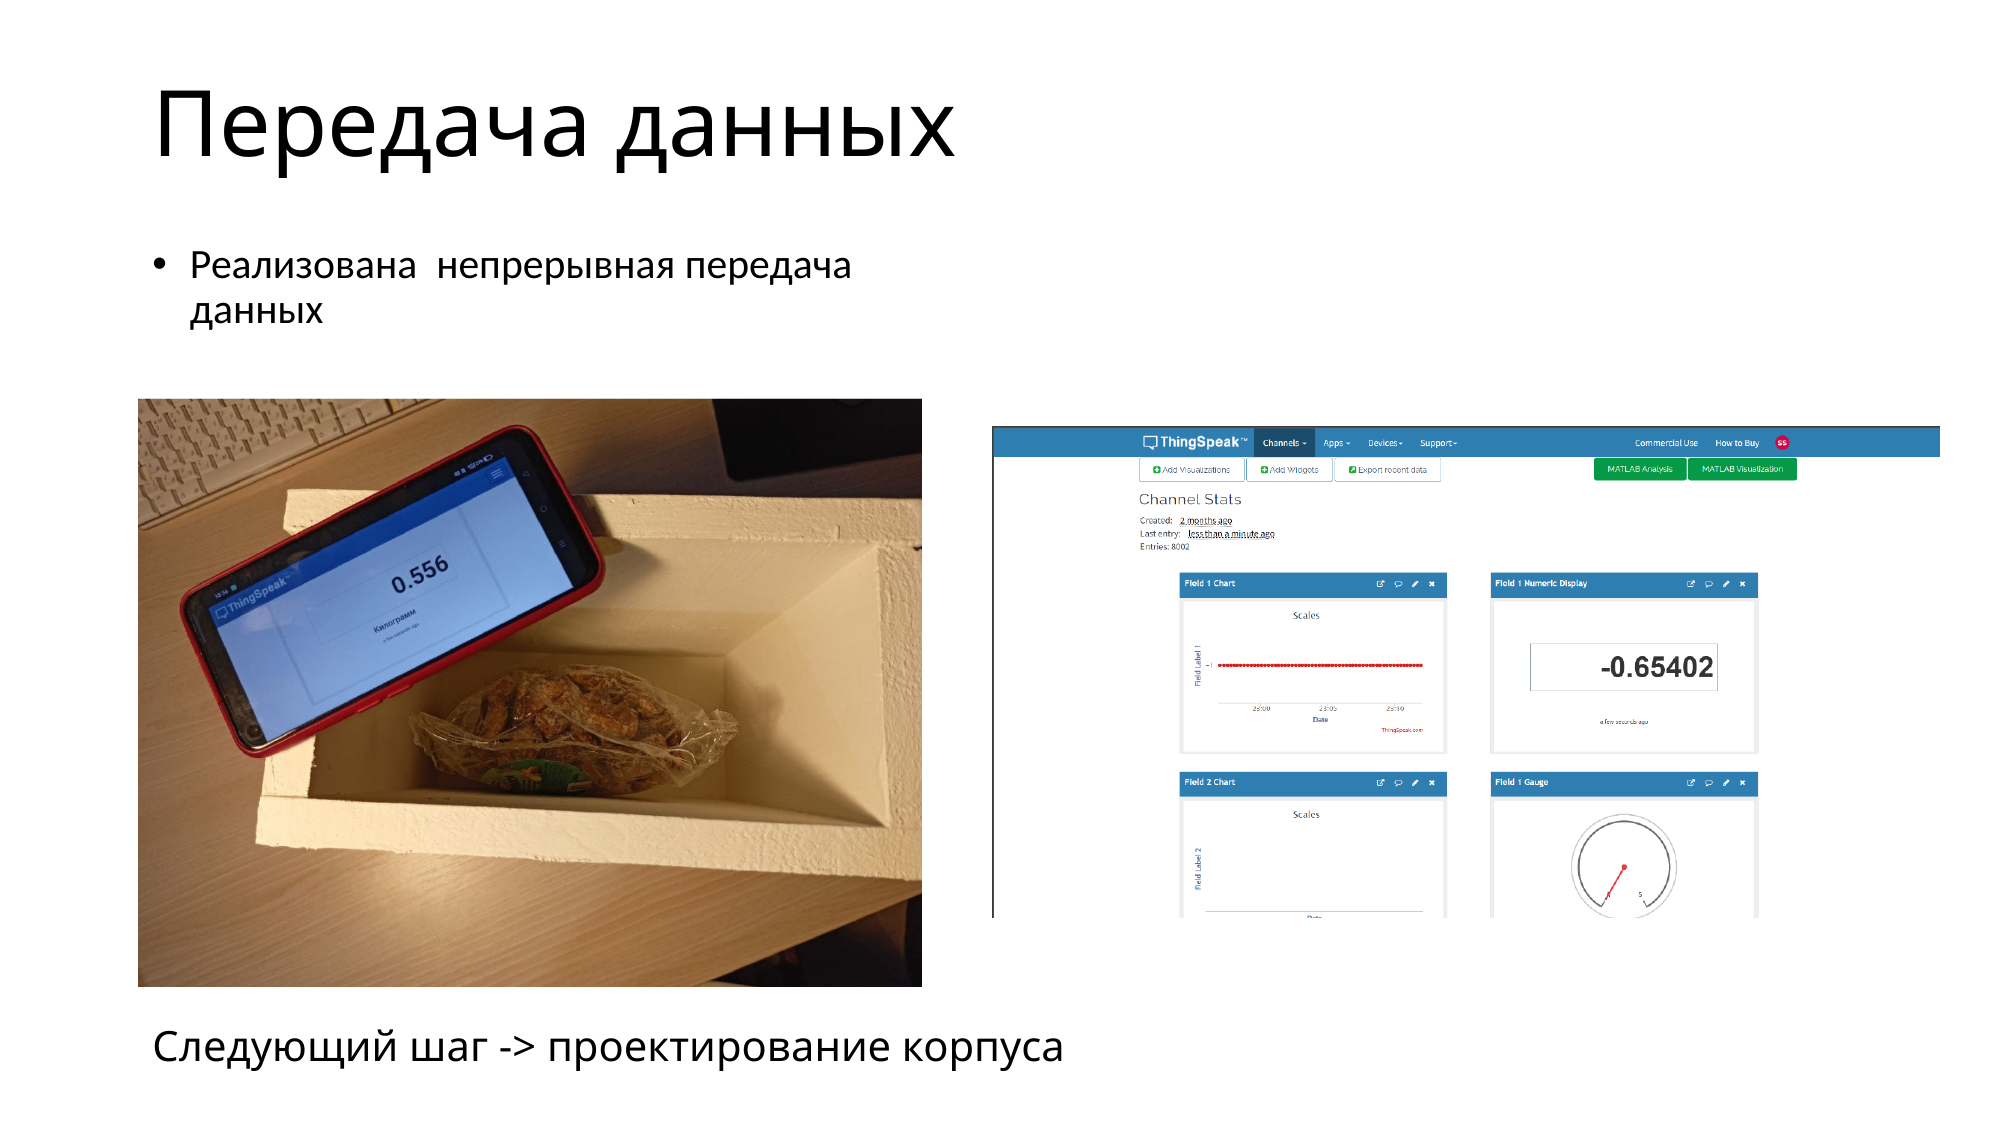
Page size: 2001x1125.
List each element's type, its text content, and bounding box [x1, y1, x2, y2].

title Передача данных [137, 17, 1863, 236]
picture [992, 426, 1940, 918]
text_box Следующий шаг -> проектирование корпуса [137, 939, 1863, 1125]
list Реализована непрерывная передача данных [137, 235, 958, 939]
picture [139, 300, 921, 1085]
